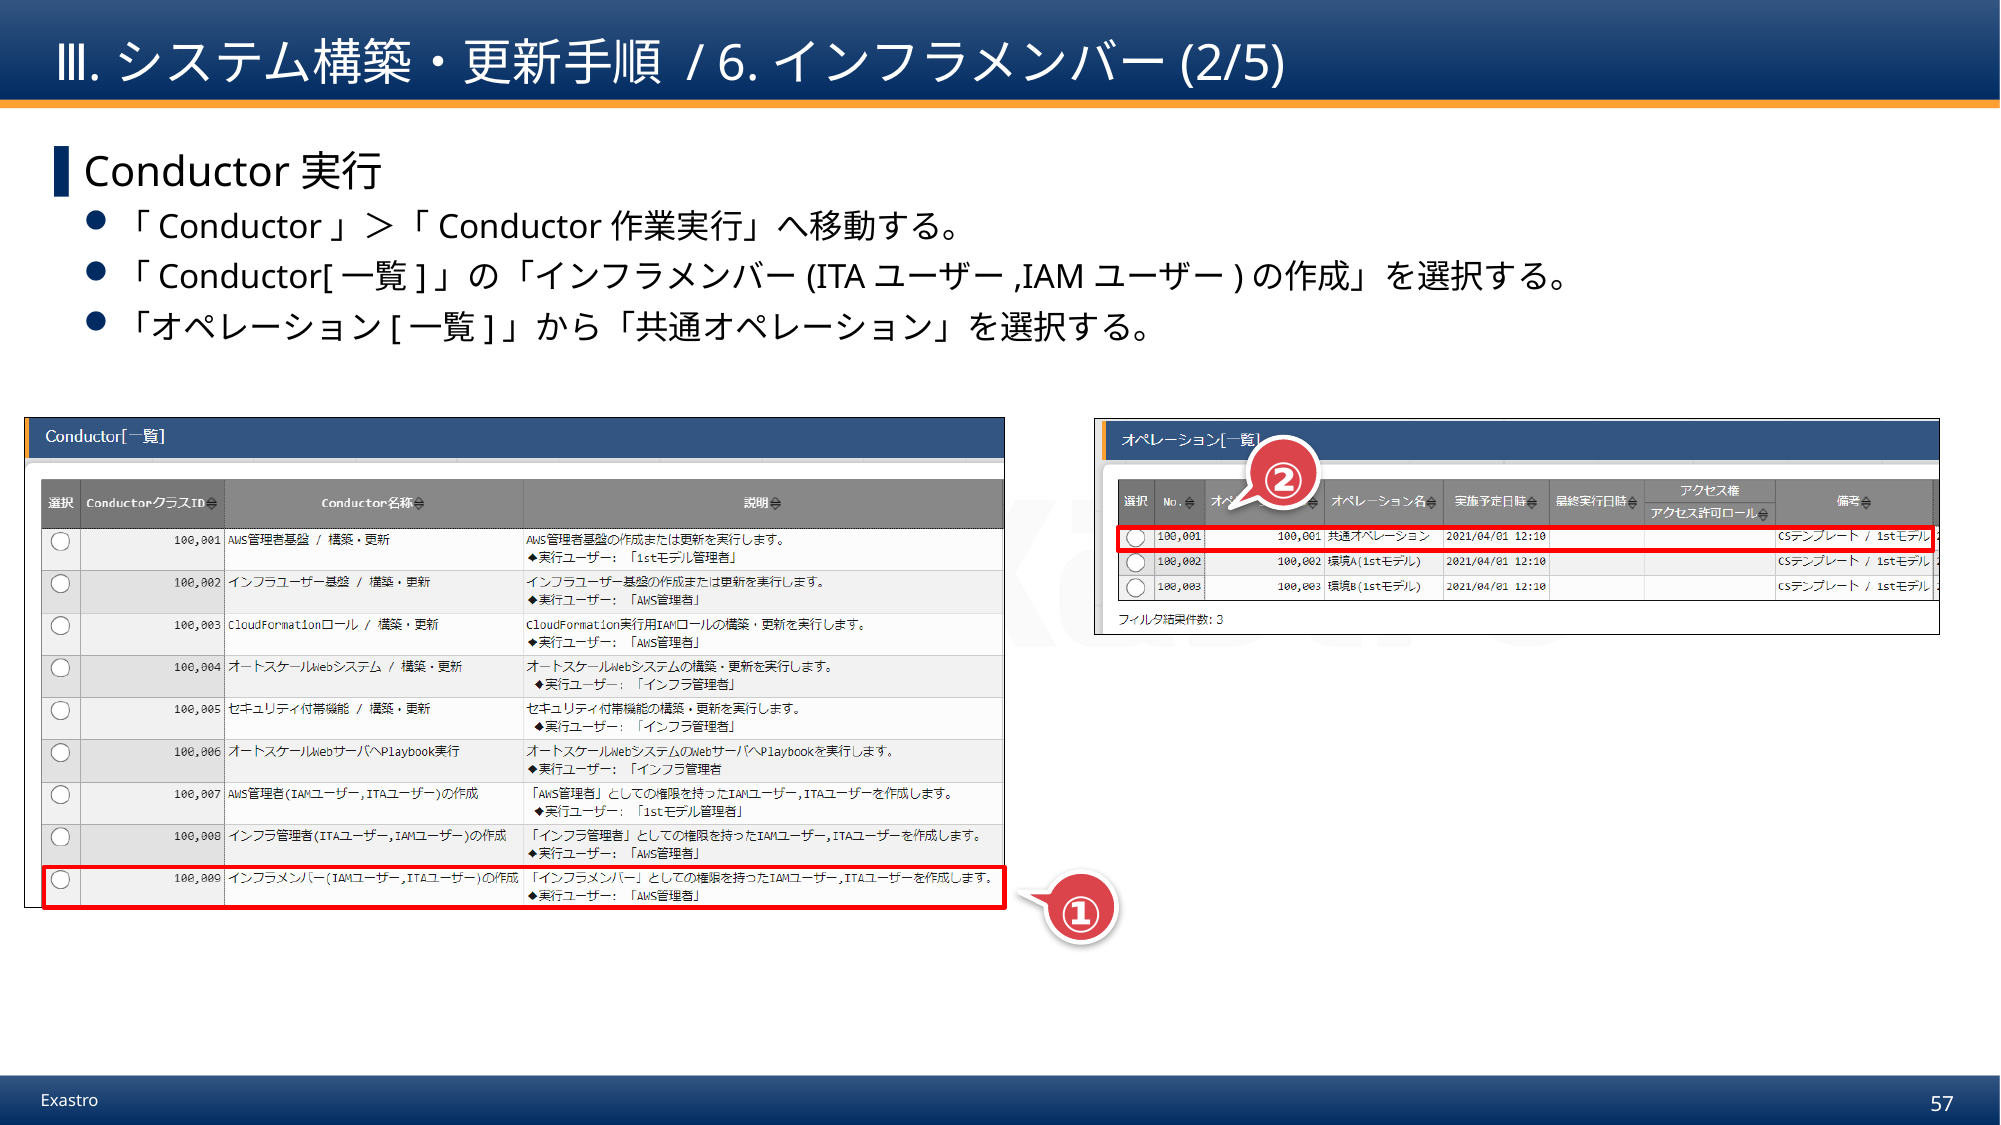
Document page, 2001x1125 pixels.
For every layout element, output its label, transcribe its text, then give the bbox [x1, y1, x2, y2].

list Conductor実行 「Conductor」＞「Conductor作業実行」へ移動する。 「Conductor[一覧]」の「インフラメンバー(ITAユーザー,IAMユーザー)の作成」を選択する。 「オペレーション[一覧]」から「共通オペレーション」を選択する。 [39, 137, 1961, 409]
title Ⅲ.システム構築・更新手順 / 6.インフラメンバー(2/5) [39, 18, 1961, 96]
picture [0, 0, 2000, 1125]
text_box ① [1016, 868, 1120, 946]
